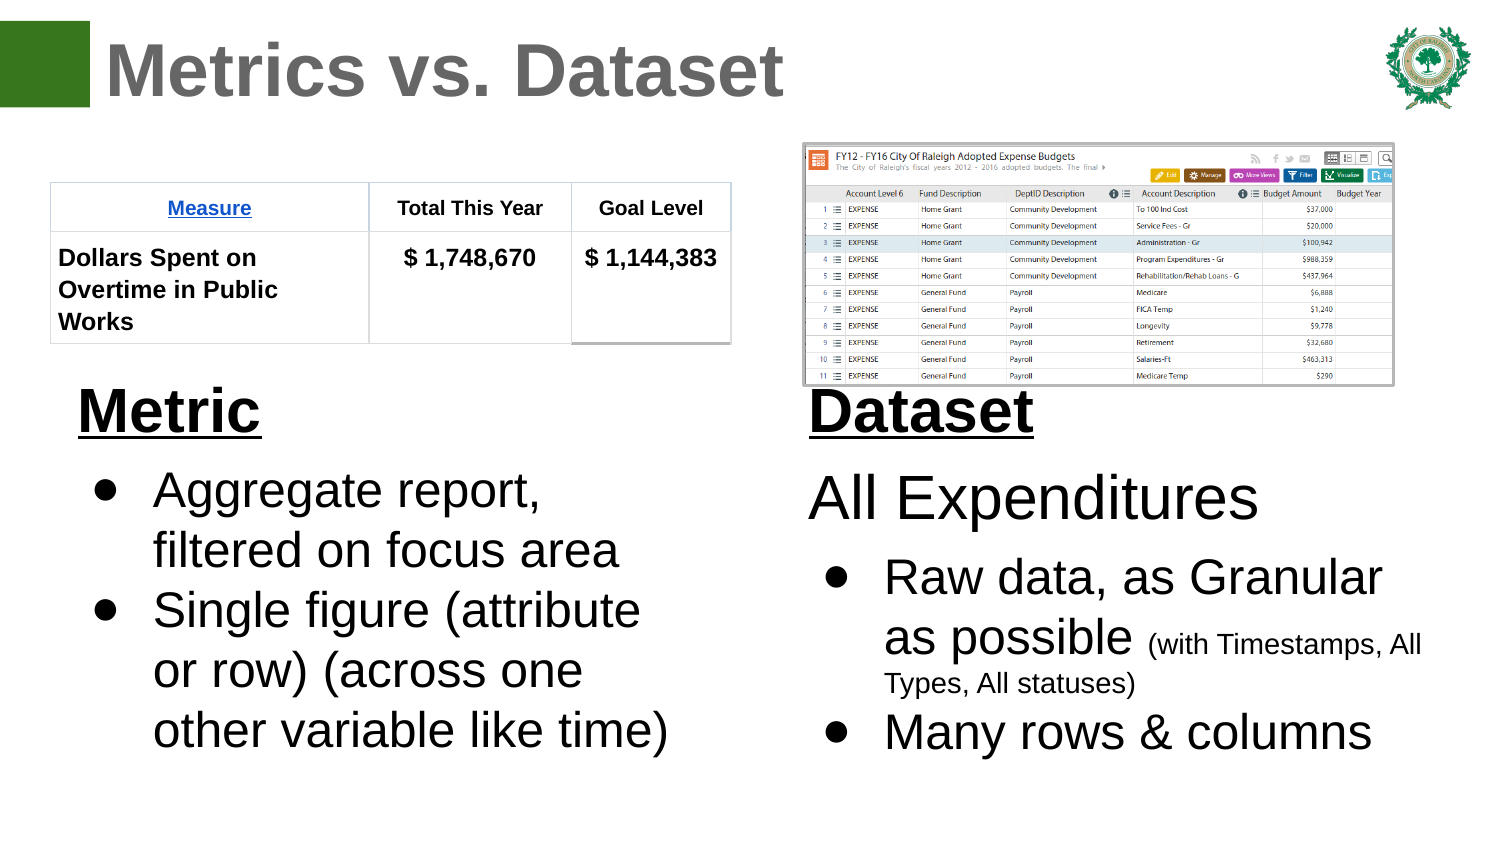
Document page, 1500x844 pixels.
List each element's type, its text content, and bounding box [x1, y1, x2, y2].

table_header Goal Level [572, 183, 730, 231]
table_cell Dollars Spent on Overtime in Public Works [51, 232, 368, 343]
table_header Measure [51, 183, 368, 231]
title Metrics vs. Dataset [90, 6, 1367, 123]
list Metric Aggregate report, filtered on focus area Single figure (attribute or row) (across one other variable like time) [62, 354, 708, 808]
table_cell $ 1,748,670 [370, 232, 571, 343]
table_cell $ 1,144,383 [572, 232, 730, 342]
table_header Total This Year [370, 183, 571, 231]
picture [1380, 20, 1476, 116]
picture [804, 144, 1393, 385]
list Dataset All Expenditures Raw data, as Granular as possible (with Timestamps, All Types, All statuses) Many rows & columns [793, 354, 1439, 808]
